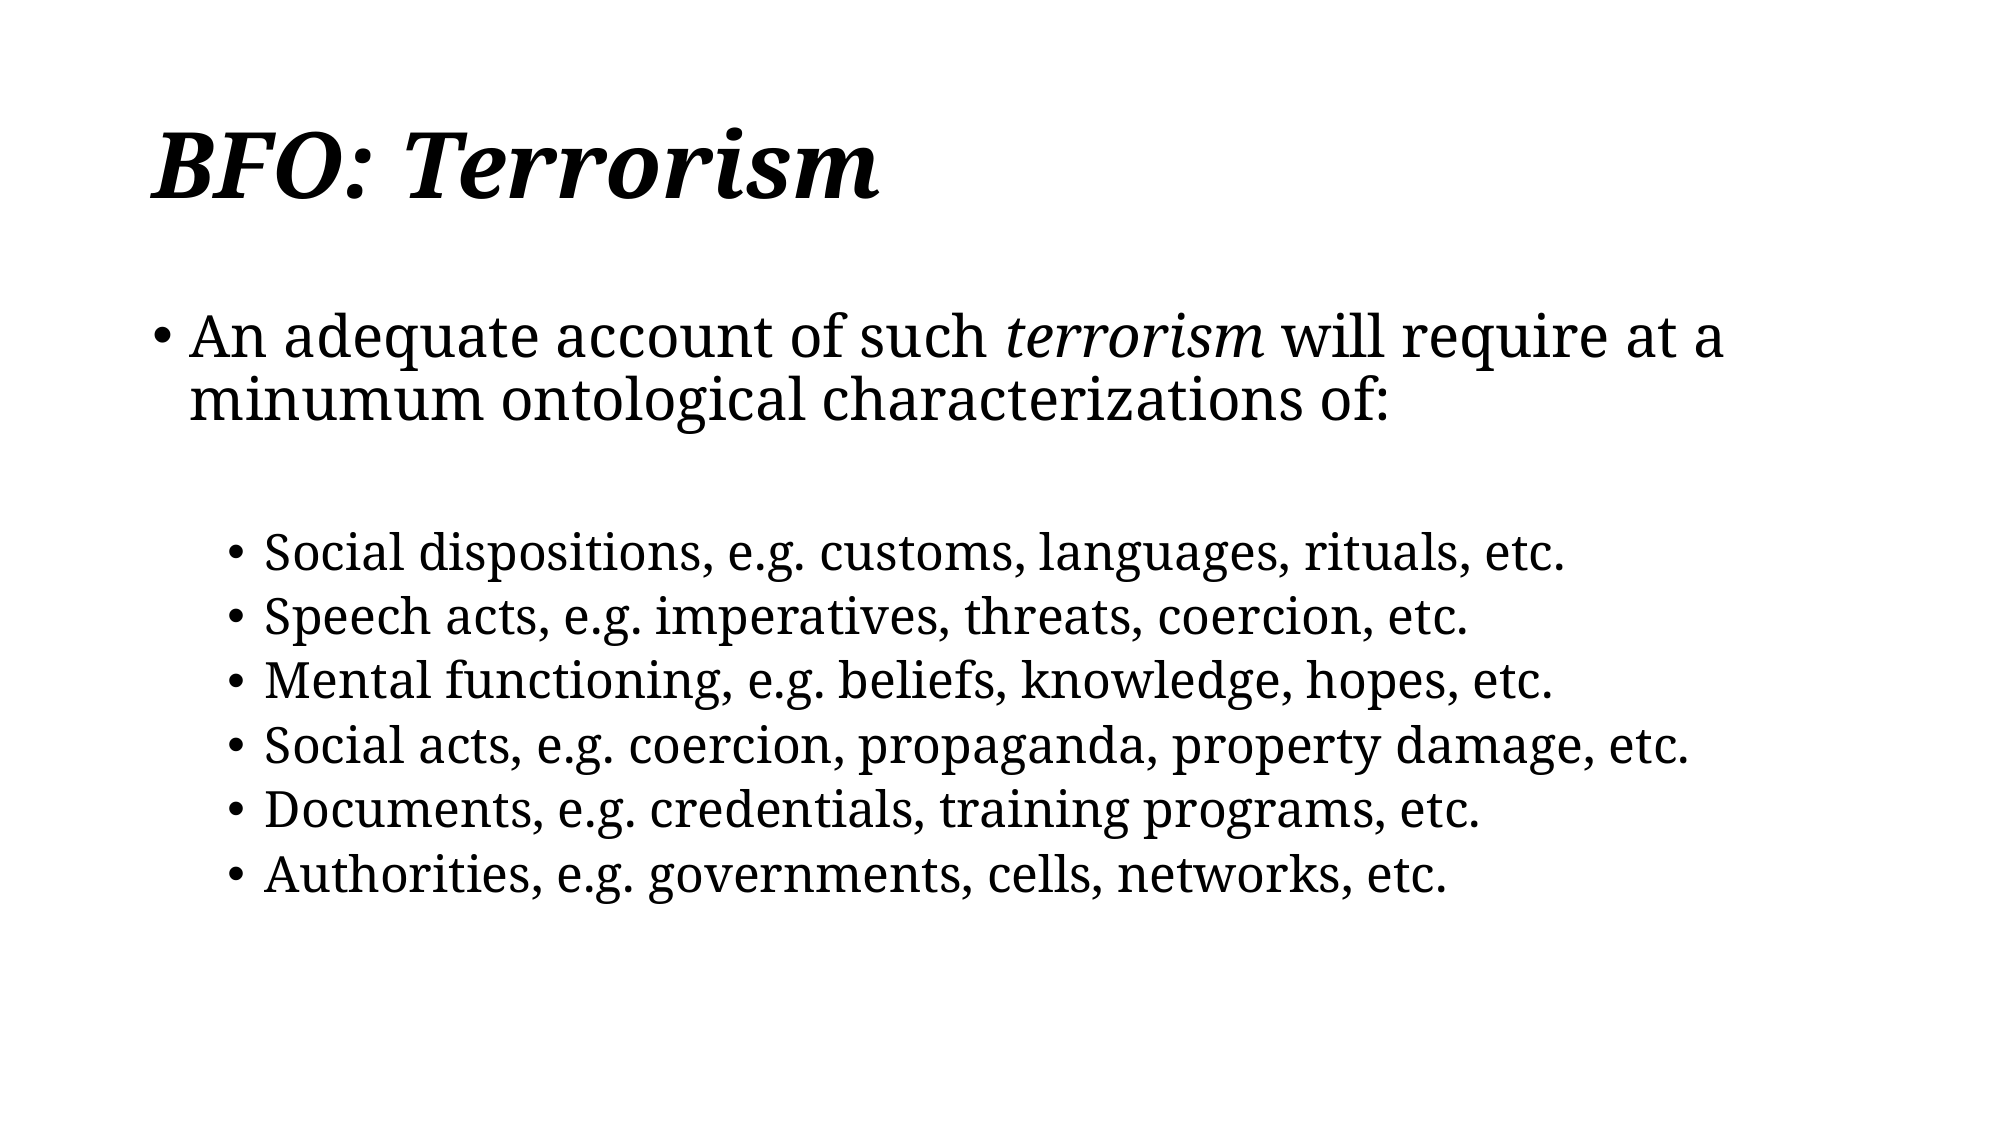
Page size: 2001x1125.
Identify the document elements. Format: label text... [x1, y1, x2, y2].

list An adequate account of such terrorism will require at a minumum ontological characterizations of: Social dispositions, e.g. customs, languages, rituals, etc. Speech acts, e.g. imperatives, threats, coercion, etc. Mental functioning, e.g. beliefs, knowledge, hopes, etc. Social acts, e.g. coercion, propaganda, property damage, etc. Documents, e.g. credentials, training programs, etc. Authorities, e.g. governments, cells, networks, etc. [137, 299, 1863, 1087]
title BFO: Terrorism [137, 59, 1863, 278]
